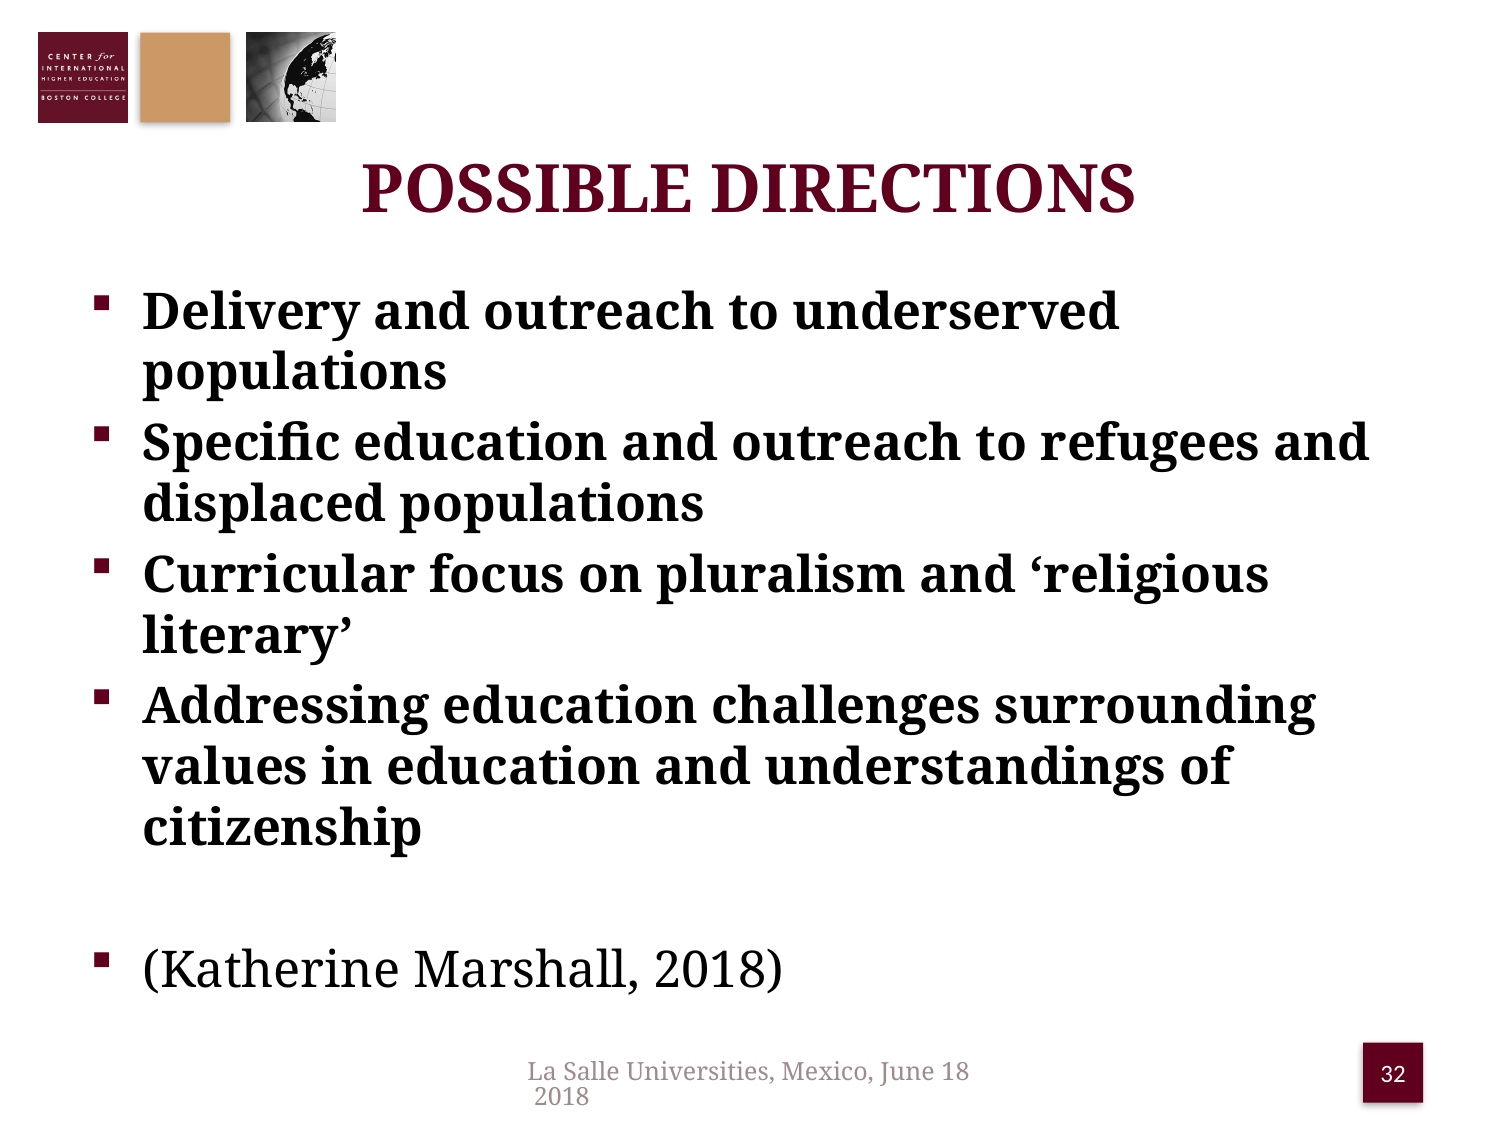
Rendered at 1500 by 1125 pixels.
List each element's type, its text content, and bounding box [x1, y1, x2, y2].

picture [246, 32, 336, 122]
footer La Salle Universities, Mexico, June 18 2018 [512, 1042, 988, 1103]
picture [38, 32, 128, 123]
list Delivery and outreach to underserved populations Specific education and outreach to refugees and displaced populations Curricular focus on pluralism and ‘religious literary’ Addressing education challenges surrounding values in education and understandings of citizenship (Katherine Marshall, 2018) [75, 271, 1425, 1005]
title Possible directions [75, 130, 1425, 241]
